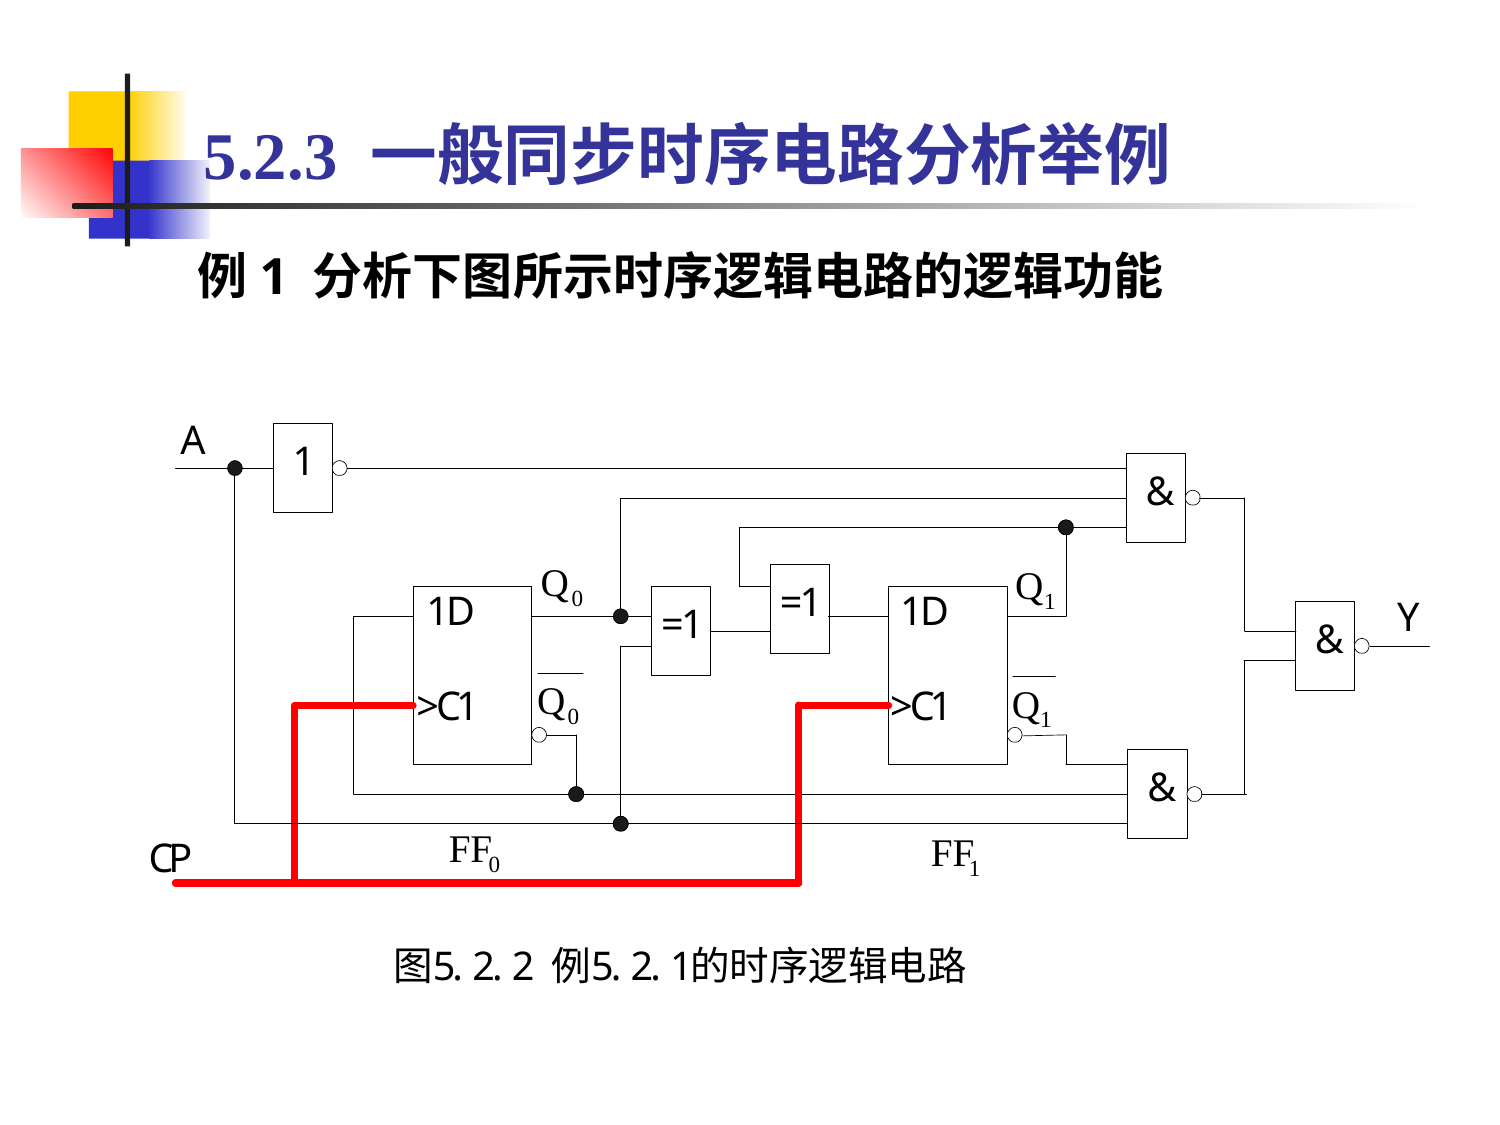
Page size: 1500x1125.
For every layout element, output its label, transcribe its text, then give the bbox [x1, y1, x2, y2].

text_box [112, 412, 1500, 999]
text_box 例1 分析下图所示时序逻辑电路的逻辑功能 [182, 237, 1178, 313]
title 5.2.3 一般同步时序电路分析举例 [188, 12, 1468, 200]
